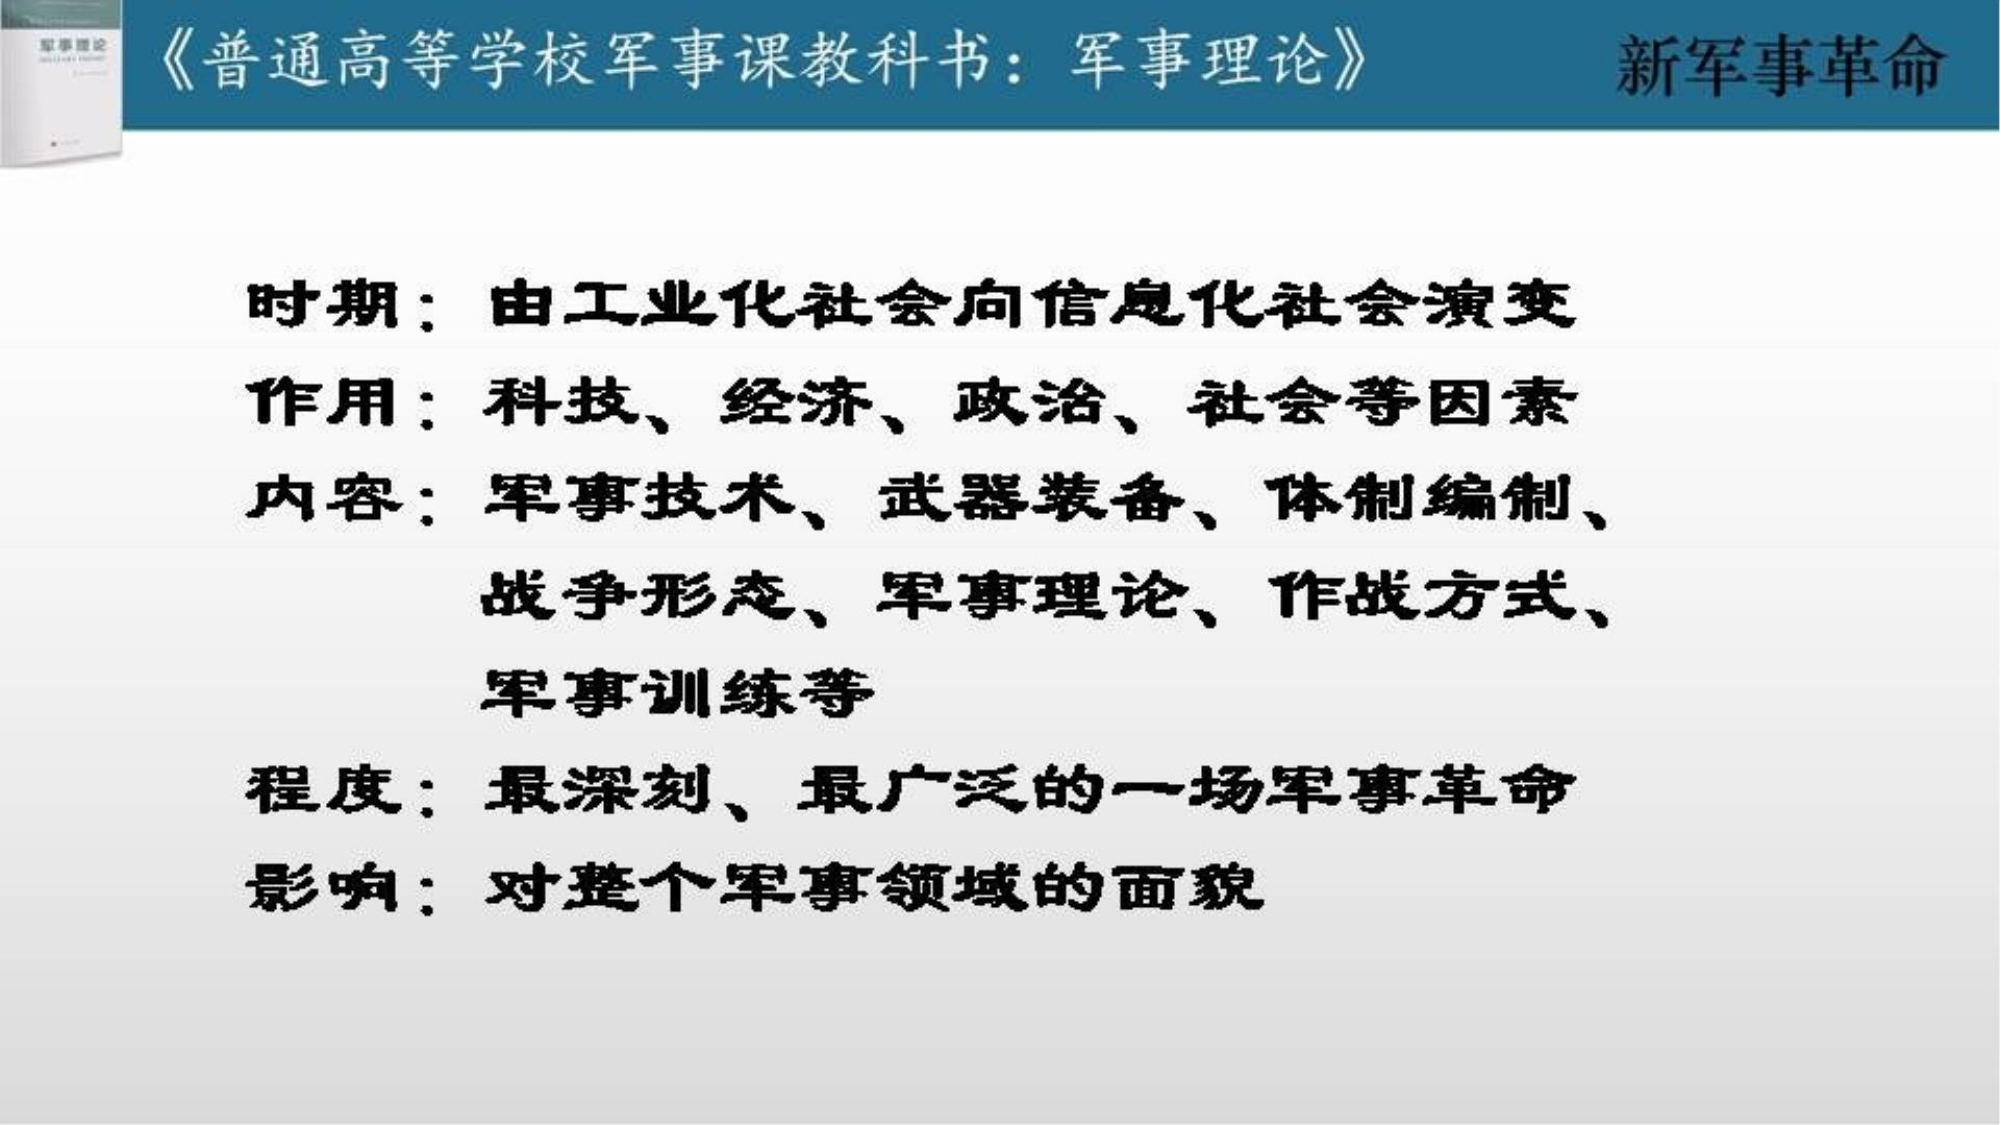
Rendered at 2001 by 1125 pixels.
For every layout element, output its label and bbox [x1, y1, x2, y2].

text_box [0, 0, 2000, 1125]
